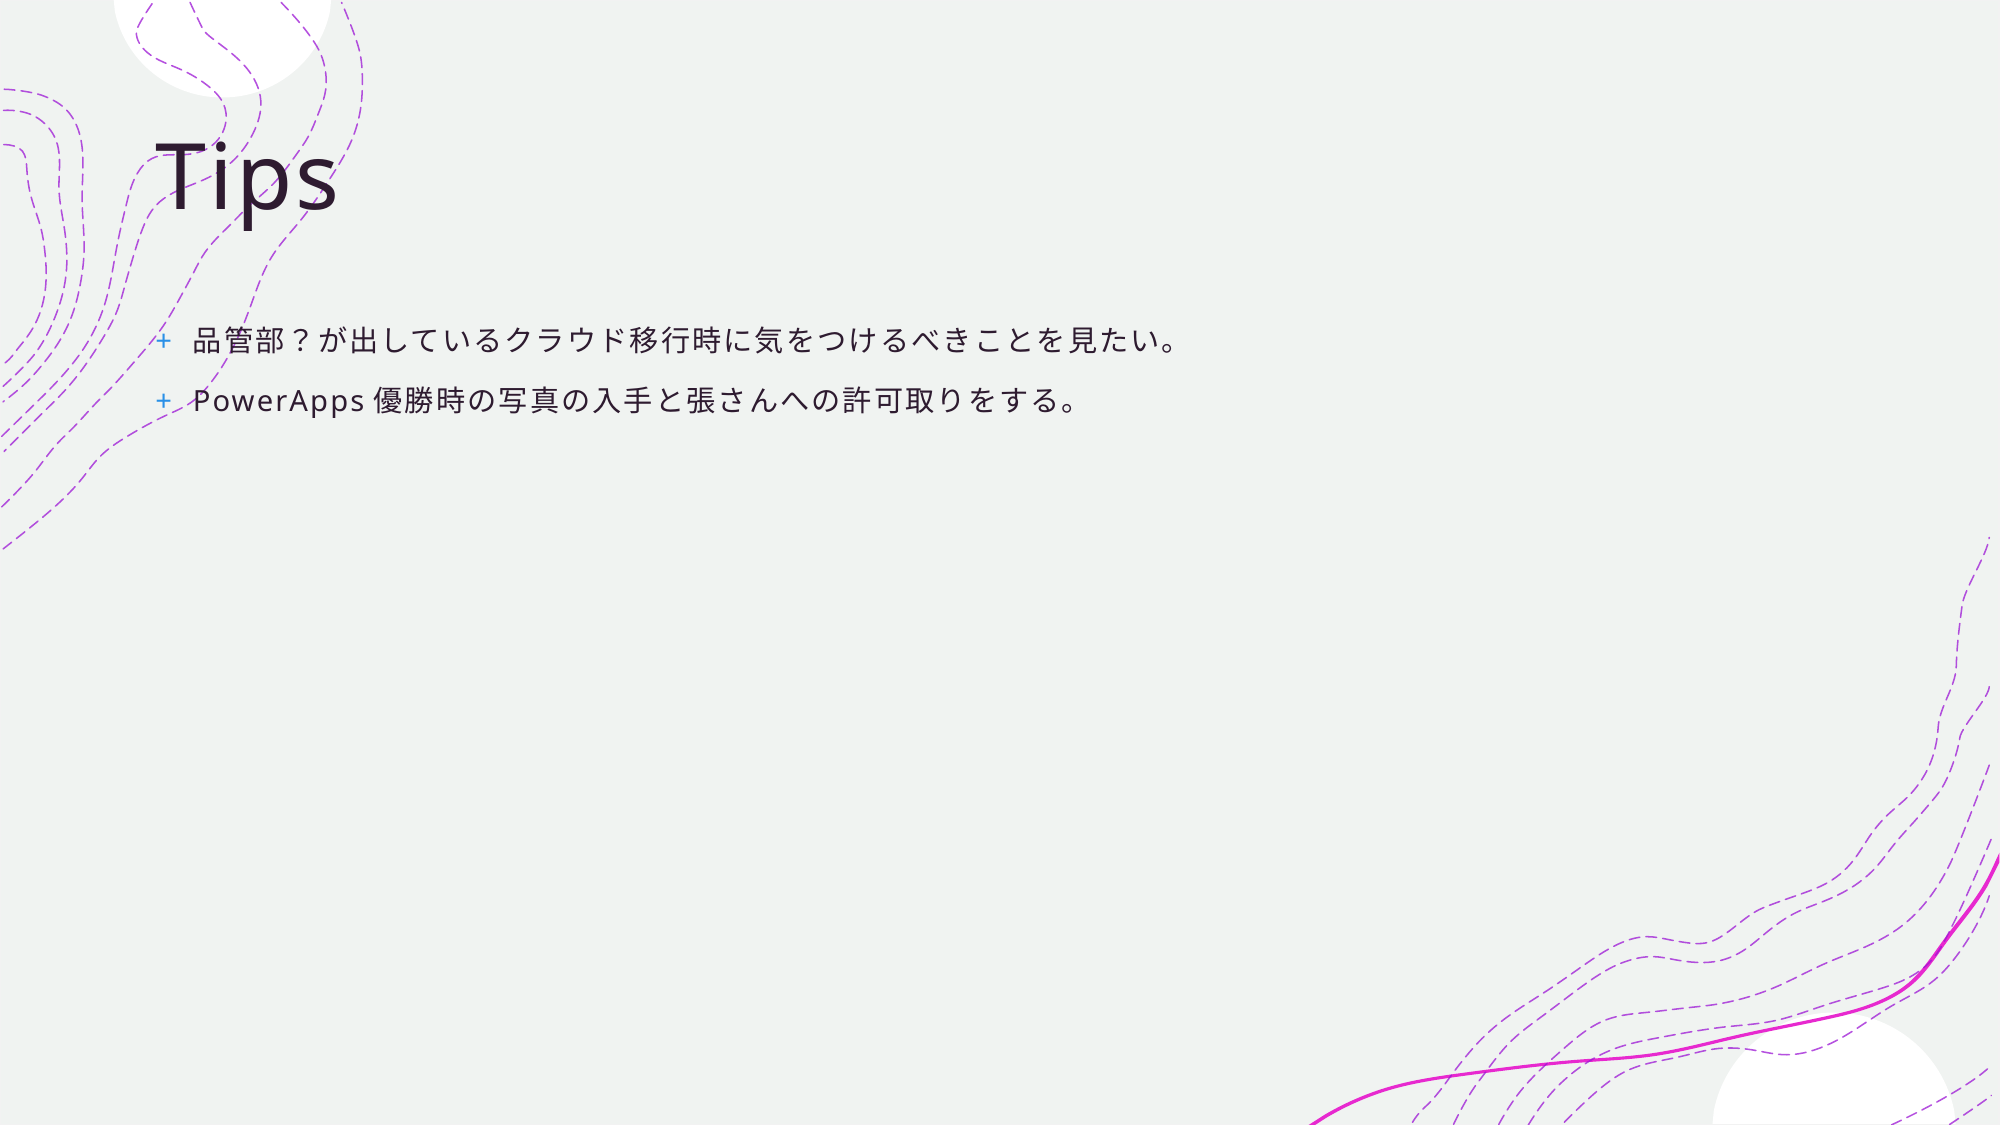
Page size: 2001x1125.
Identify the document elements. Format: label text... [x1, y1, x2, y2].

list 品管部？が出しているクラウド移行時に気をつけるべきことを見たい。 PowerApps優勝時の写真の入手と張さんへの許可取りをする。 [137, 299, 1863, 1014]
title Tips [137, 59, 1863, 278]
